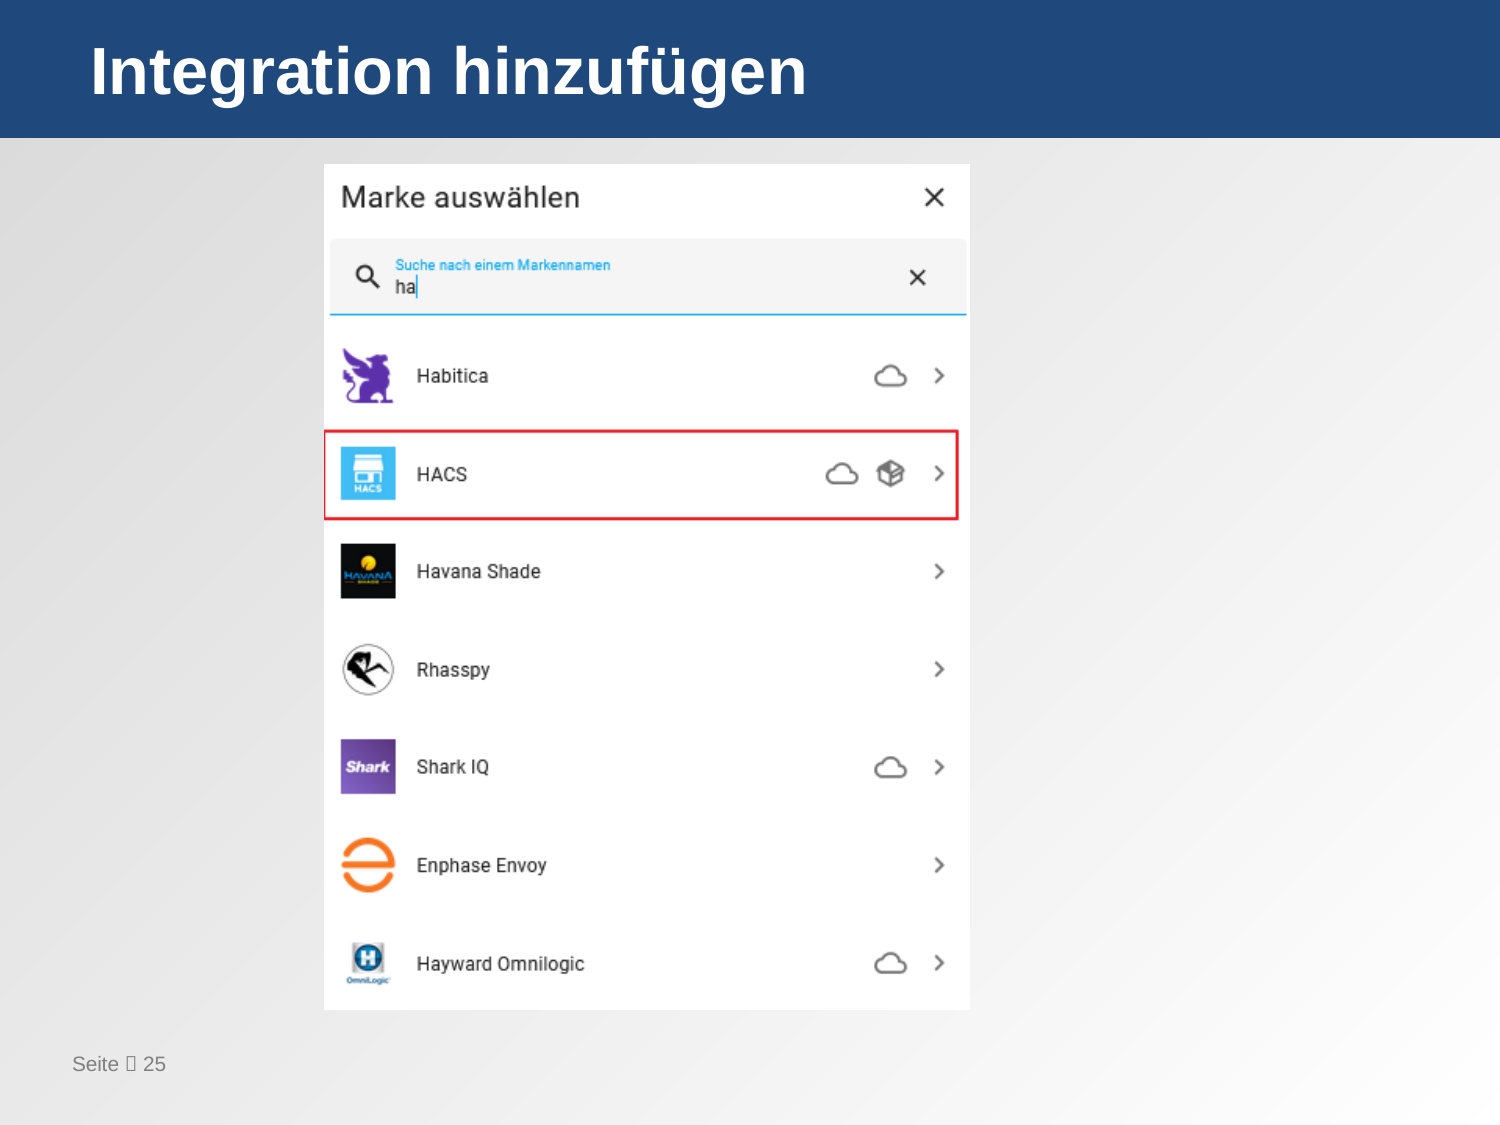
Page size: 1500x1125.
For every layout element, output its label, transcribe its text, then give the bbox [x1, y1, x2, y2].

picture [324, 163, 971, 1010]
title Integration hinzufügen [75, 20, 1425, 208]
